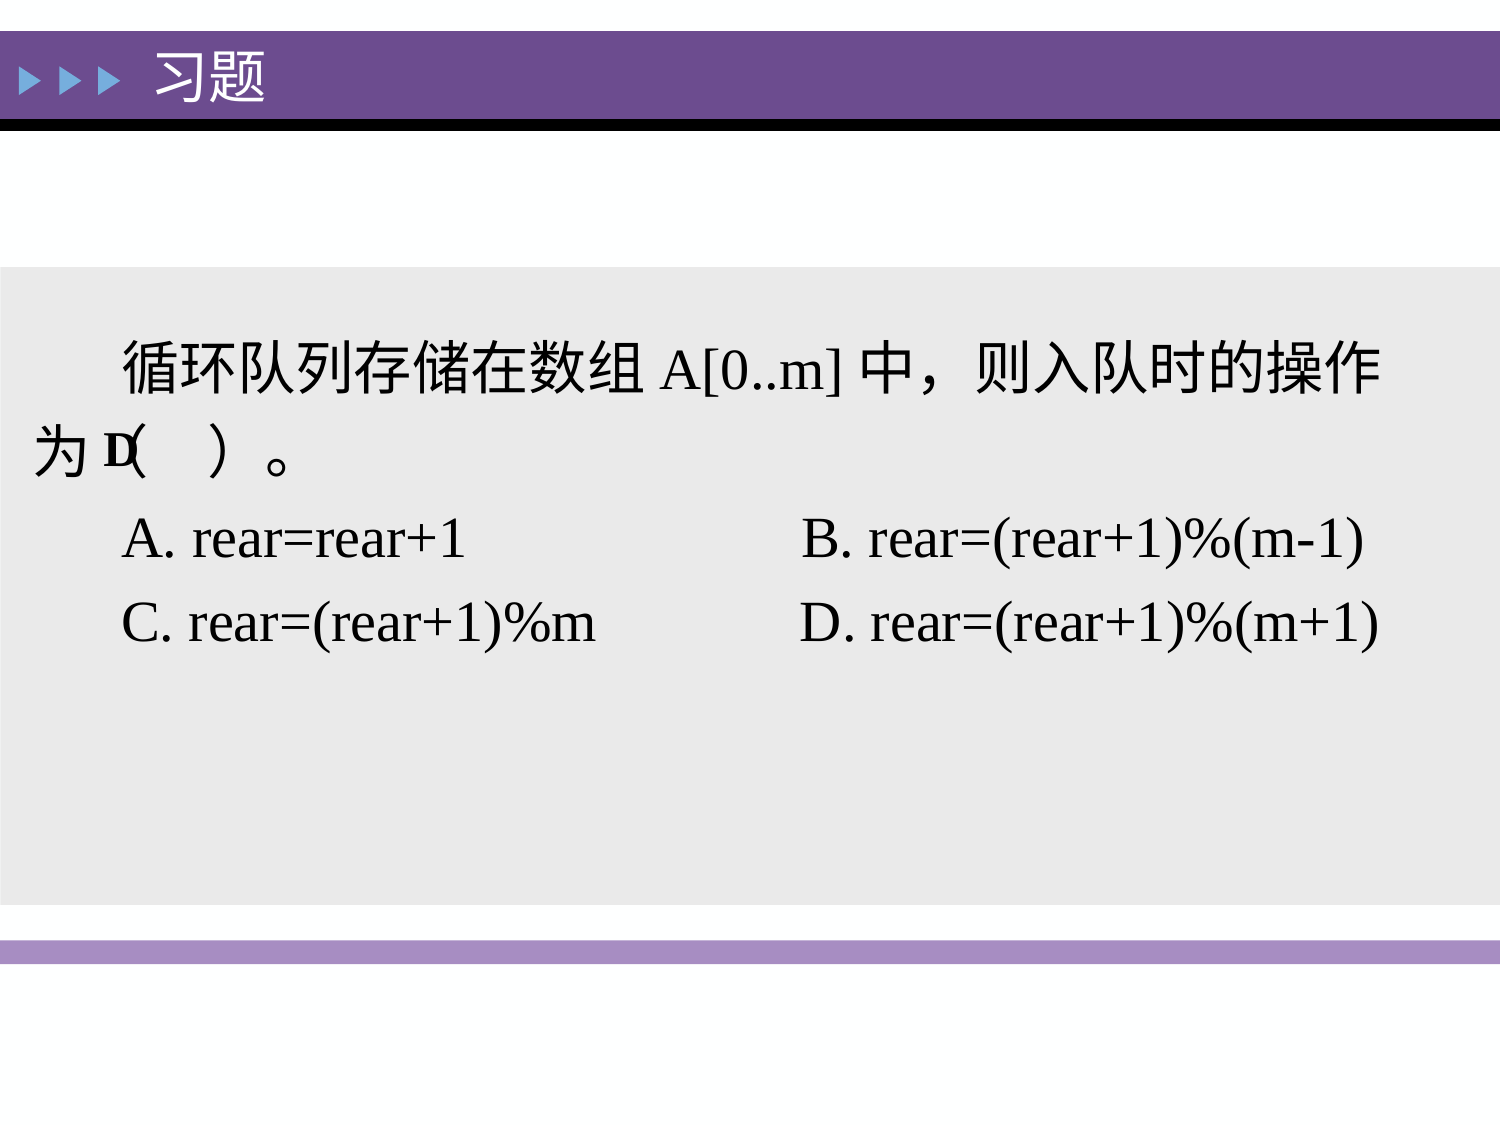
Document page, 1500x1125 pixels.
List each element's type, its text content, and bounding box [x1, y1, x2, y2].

text_box 习题 [135, 32, 988, 119]
text_box [0, 940, 1500, 965]
text_box [0, 267, 1500, 905]
list 循环队列存储在数组A[0..m]中，则入队时的操作为（ ）。 A. rear=rear+1 B. rear=(rear+1)%(m-1) C. rear=(rear+1)%m D. rear=(rear+1)%(m+1) [17, 309, 1431, 923]
text_box D [88, 408, 155, 484]
